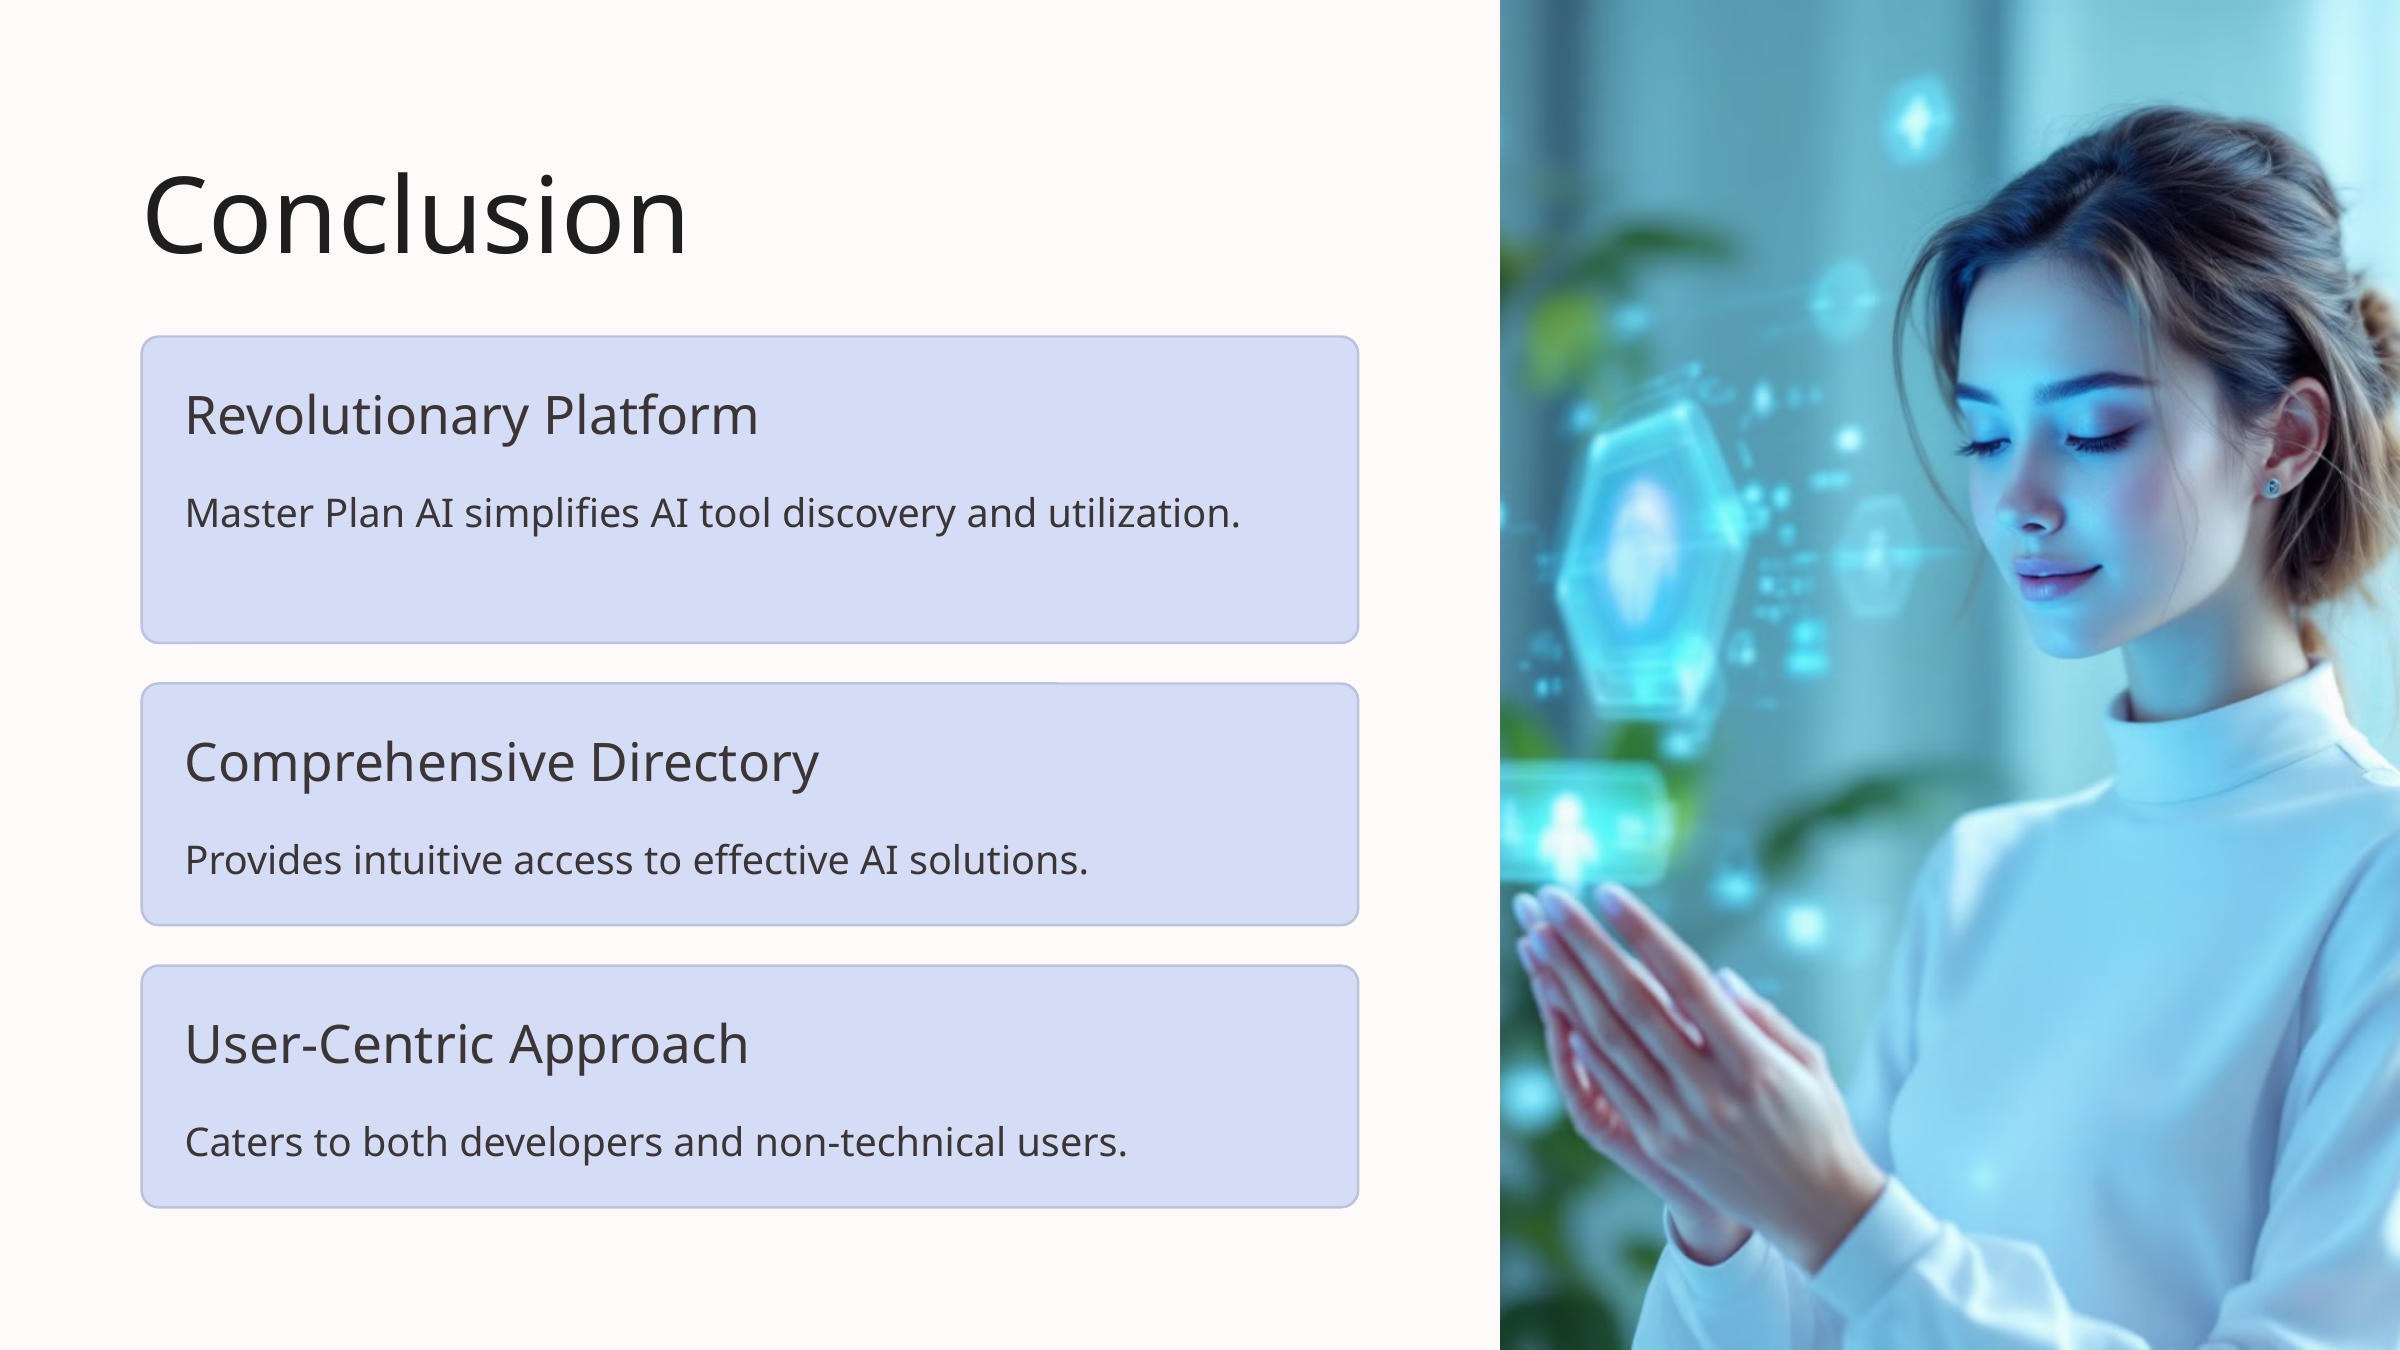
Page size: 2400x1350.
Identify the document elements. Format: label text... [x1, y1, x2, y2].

text_box User-Centric Approach [184, 1008, 802, 1076]
picture [1499, 0, 2400, 1350]
text_box Caters to both developers and non-technical users. [184, 1099, 1316, 1165]
text_box [141, 683, 1359, 926]
text_box [141, 336, 1359, 643]
text_box Master Plan AI simplifies AI tool discovery and utilization. [184, 470, 1316, 601]
text_box Provides intuitive access to effective AI solutions. [184, 817, 1316, 883]
text_box [141, 965, 1359, 1208]
text_box Revolutionary Platform [184, 379, 815, 447]
text_box Conclusion [141, 142, 1208, 276]
text_box Comprehensive Directory [184, 726, 873, 793]
